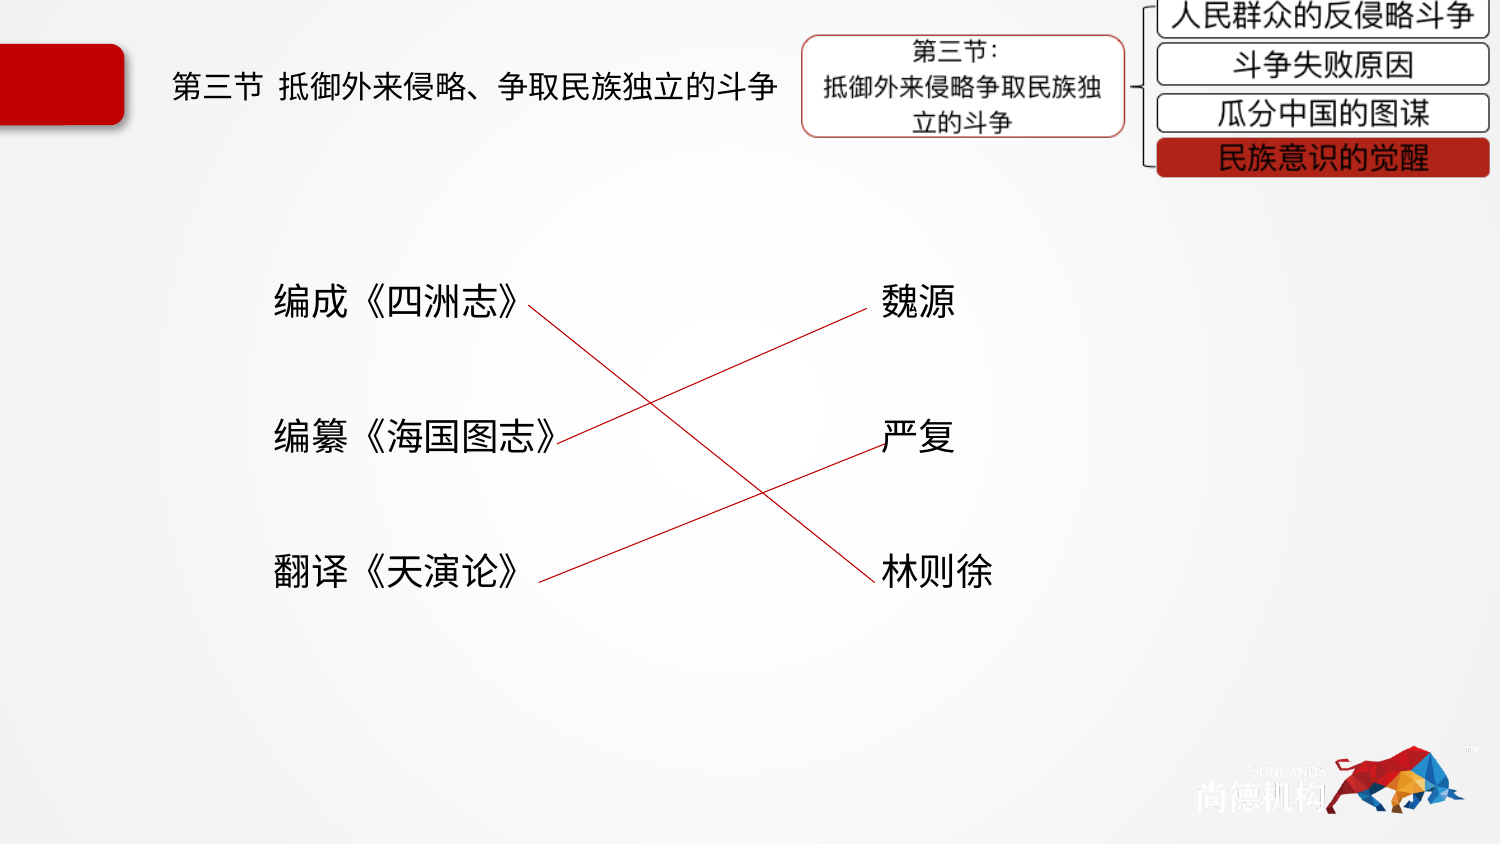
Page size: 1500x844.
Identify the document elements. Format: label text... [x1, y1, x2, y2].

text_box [528, 305, 875, 583]
text_box 编成《四洲志》 编纂《海国图志》 翻译《天演论》 [259, 270, 592, 691]
picture [0, 0, 1500, 844]
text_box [538, 443, 886, 583]
text_box 魏源 严复 林则徐 [866, 270, 1199, 691]
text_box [557, 308, 867, 443]
title 第三节 抵御外来侵略、争取民族独立的斗争 [156, 55, 800, 123]
